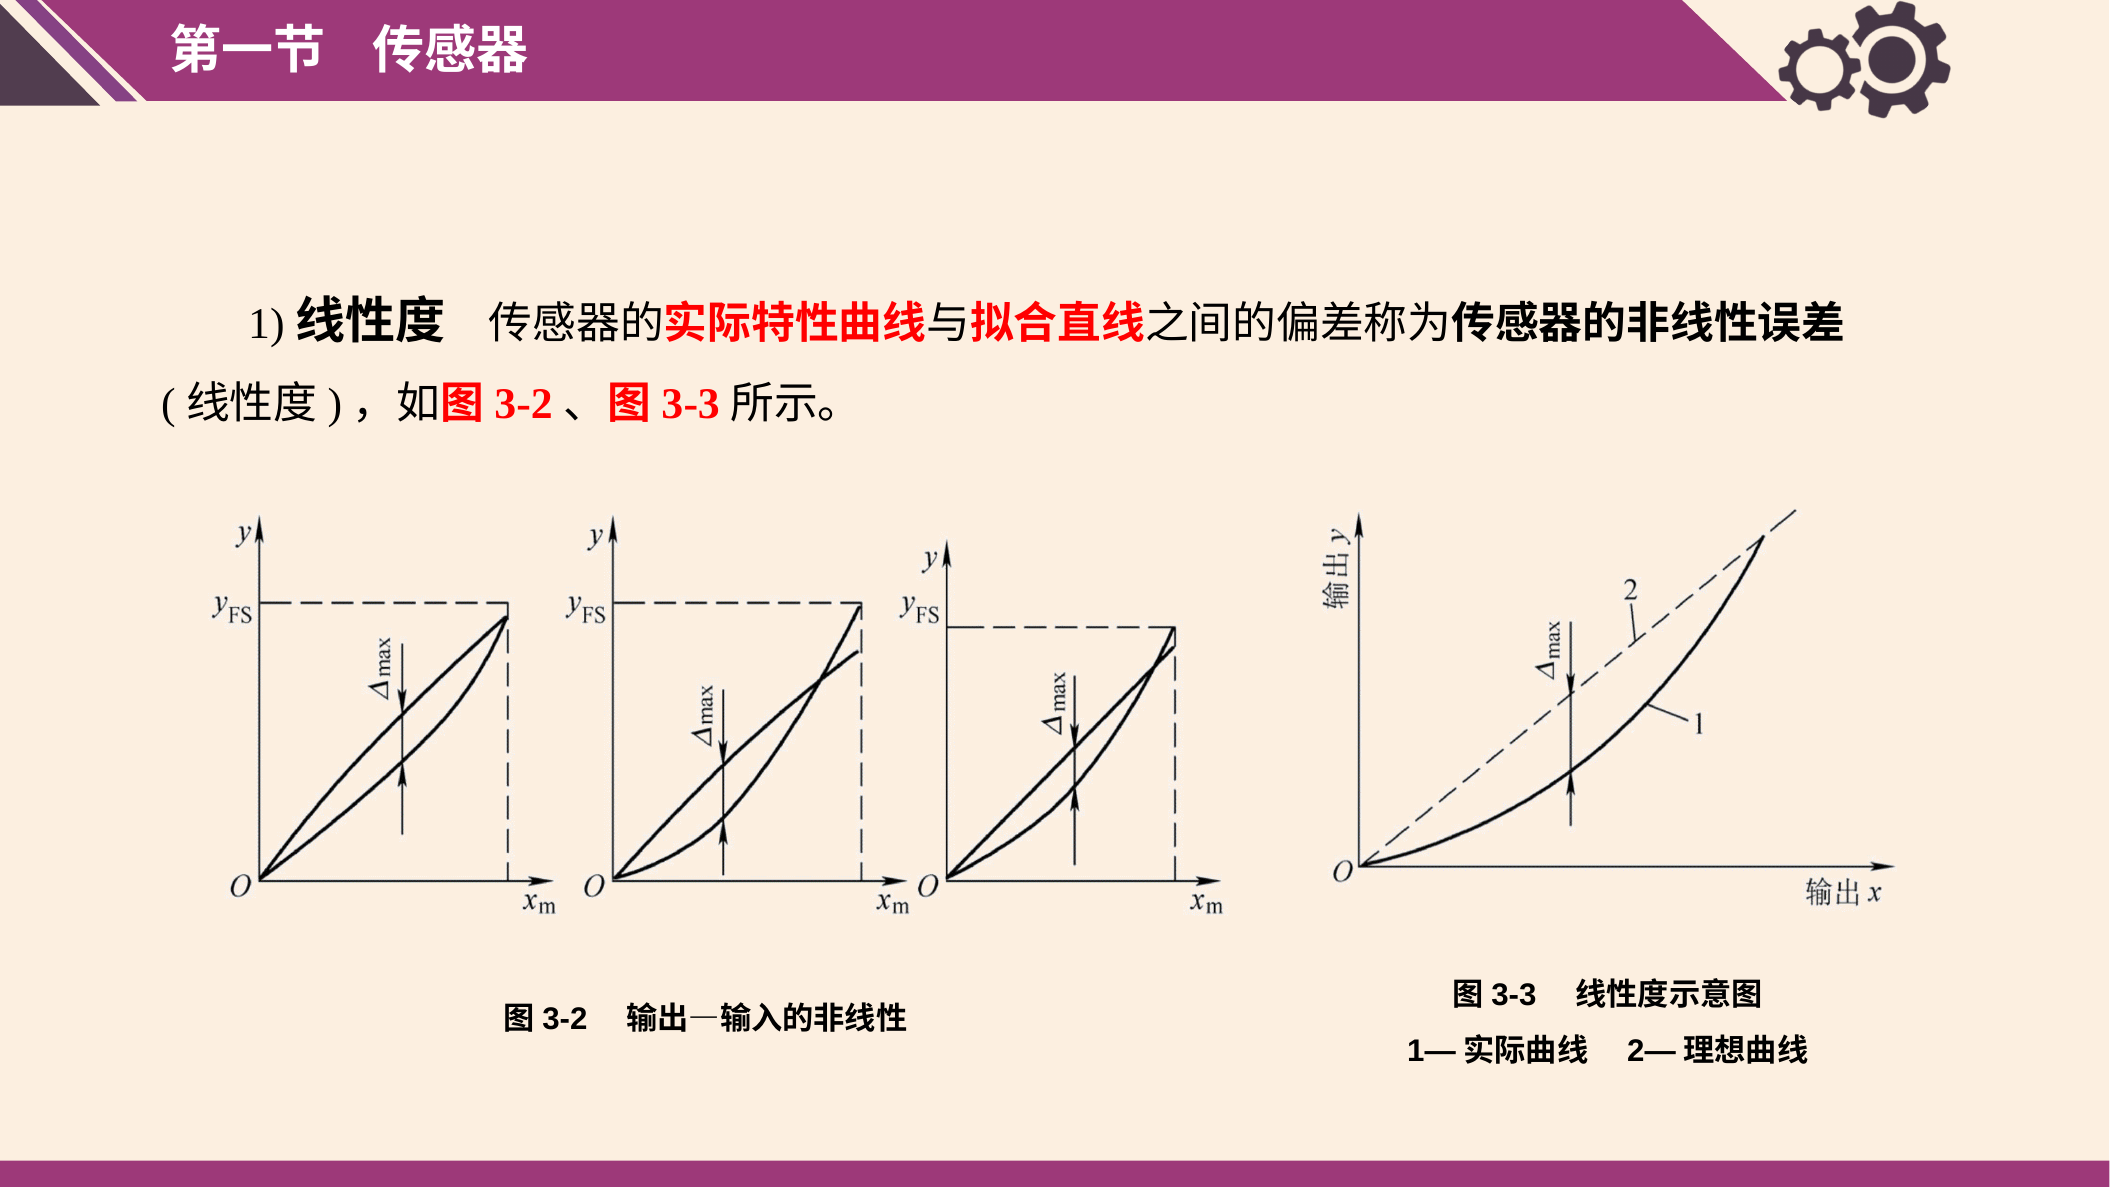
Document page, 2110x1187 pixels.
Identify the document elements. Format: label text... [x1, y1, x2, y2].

picture [1793, 0, 1942, 139]
text_box [0, 1160, 2110, 1187]
text_box [13, 0, 140, 103]
picture [192, 510, 1238, 929]
text_box 图3-3 线性度示意图 1—实际曲线 2—理想曲线 [1307, 947, 1909, 1076]
text_box 第一节 传感器 [153, 8, 1460, 87]
picture [1314, 475, 1901, 913]
text_box 图3-2 输出—输入的非线性 [405, 971, 1007, 1044]
text_box 1)线性度 传感器的实际特性曲线与拟合直线之间的偏差称为传感器的非线性误差(线性度)，如图3-2、图3-3所示。 [145, 250, 1929, 435]
text_box [0, 2, 103, 107]
text_box [40, 0, 1790, 103]
